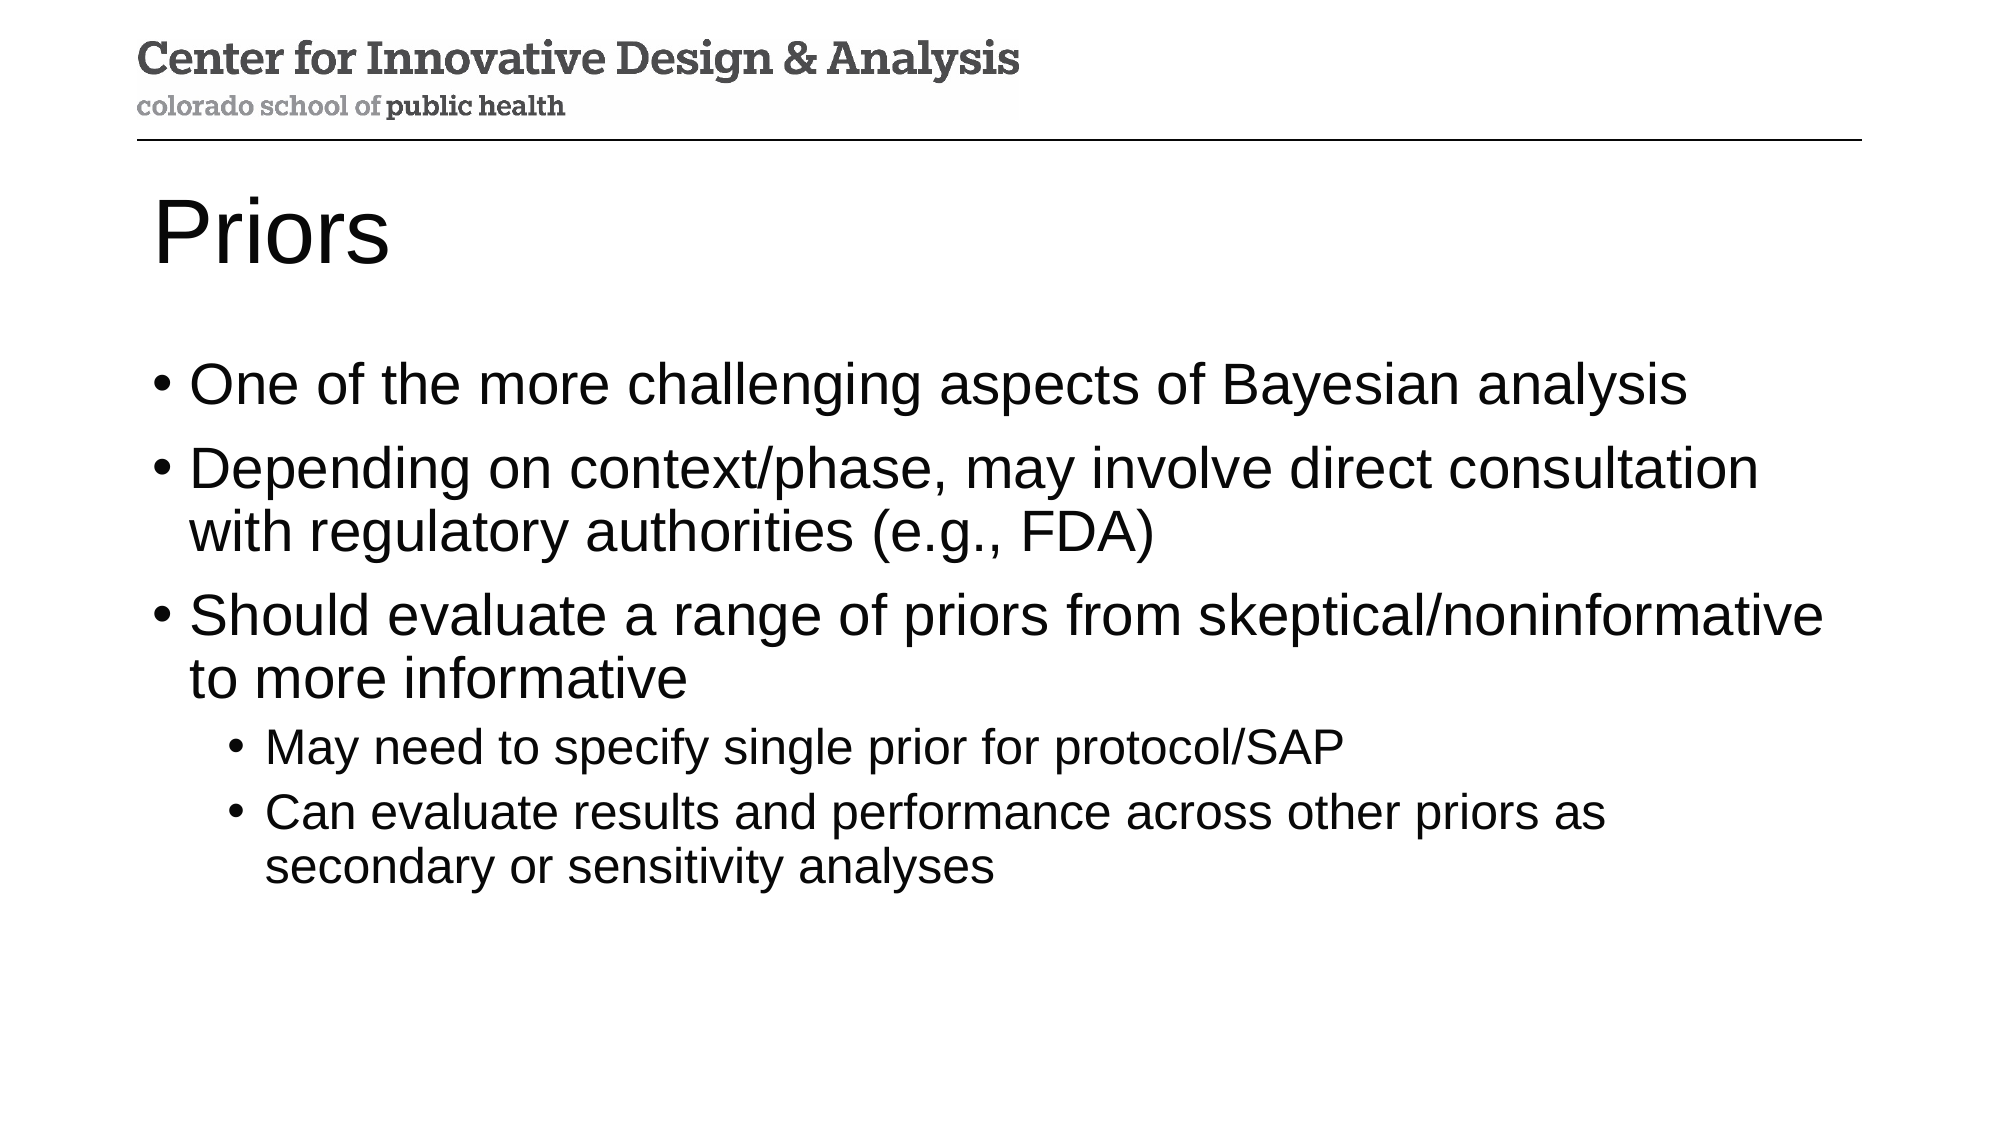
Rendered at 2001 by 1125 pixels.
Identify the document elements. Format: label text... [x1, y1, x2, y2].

title Priors [137, 150, 1863, 318]
list One of the more challenging aspects of Bayesian analysis Depending on context/phase, may involve direct consultation with regulatory authorities (e.g., FDA) Should evaluate a range of priors from skeptical/noninformative to more informative May need to specify single prior for protocol/SAP Can evaluate results and performance across other priors as secondary or sensitivity analyses [137, 347, 1863, 1014]
picture [137, 39, 1019, 120]
